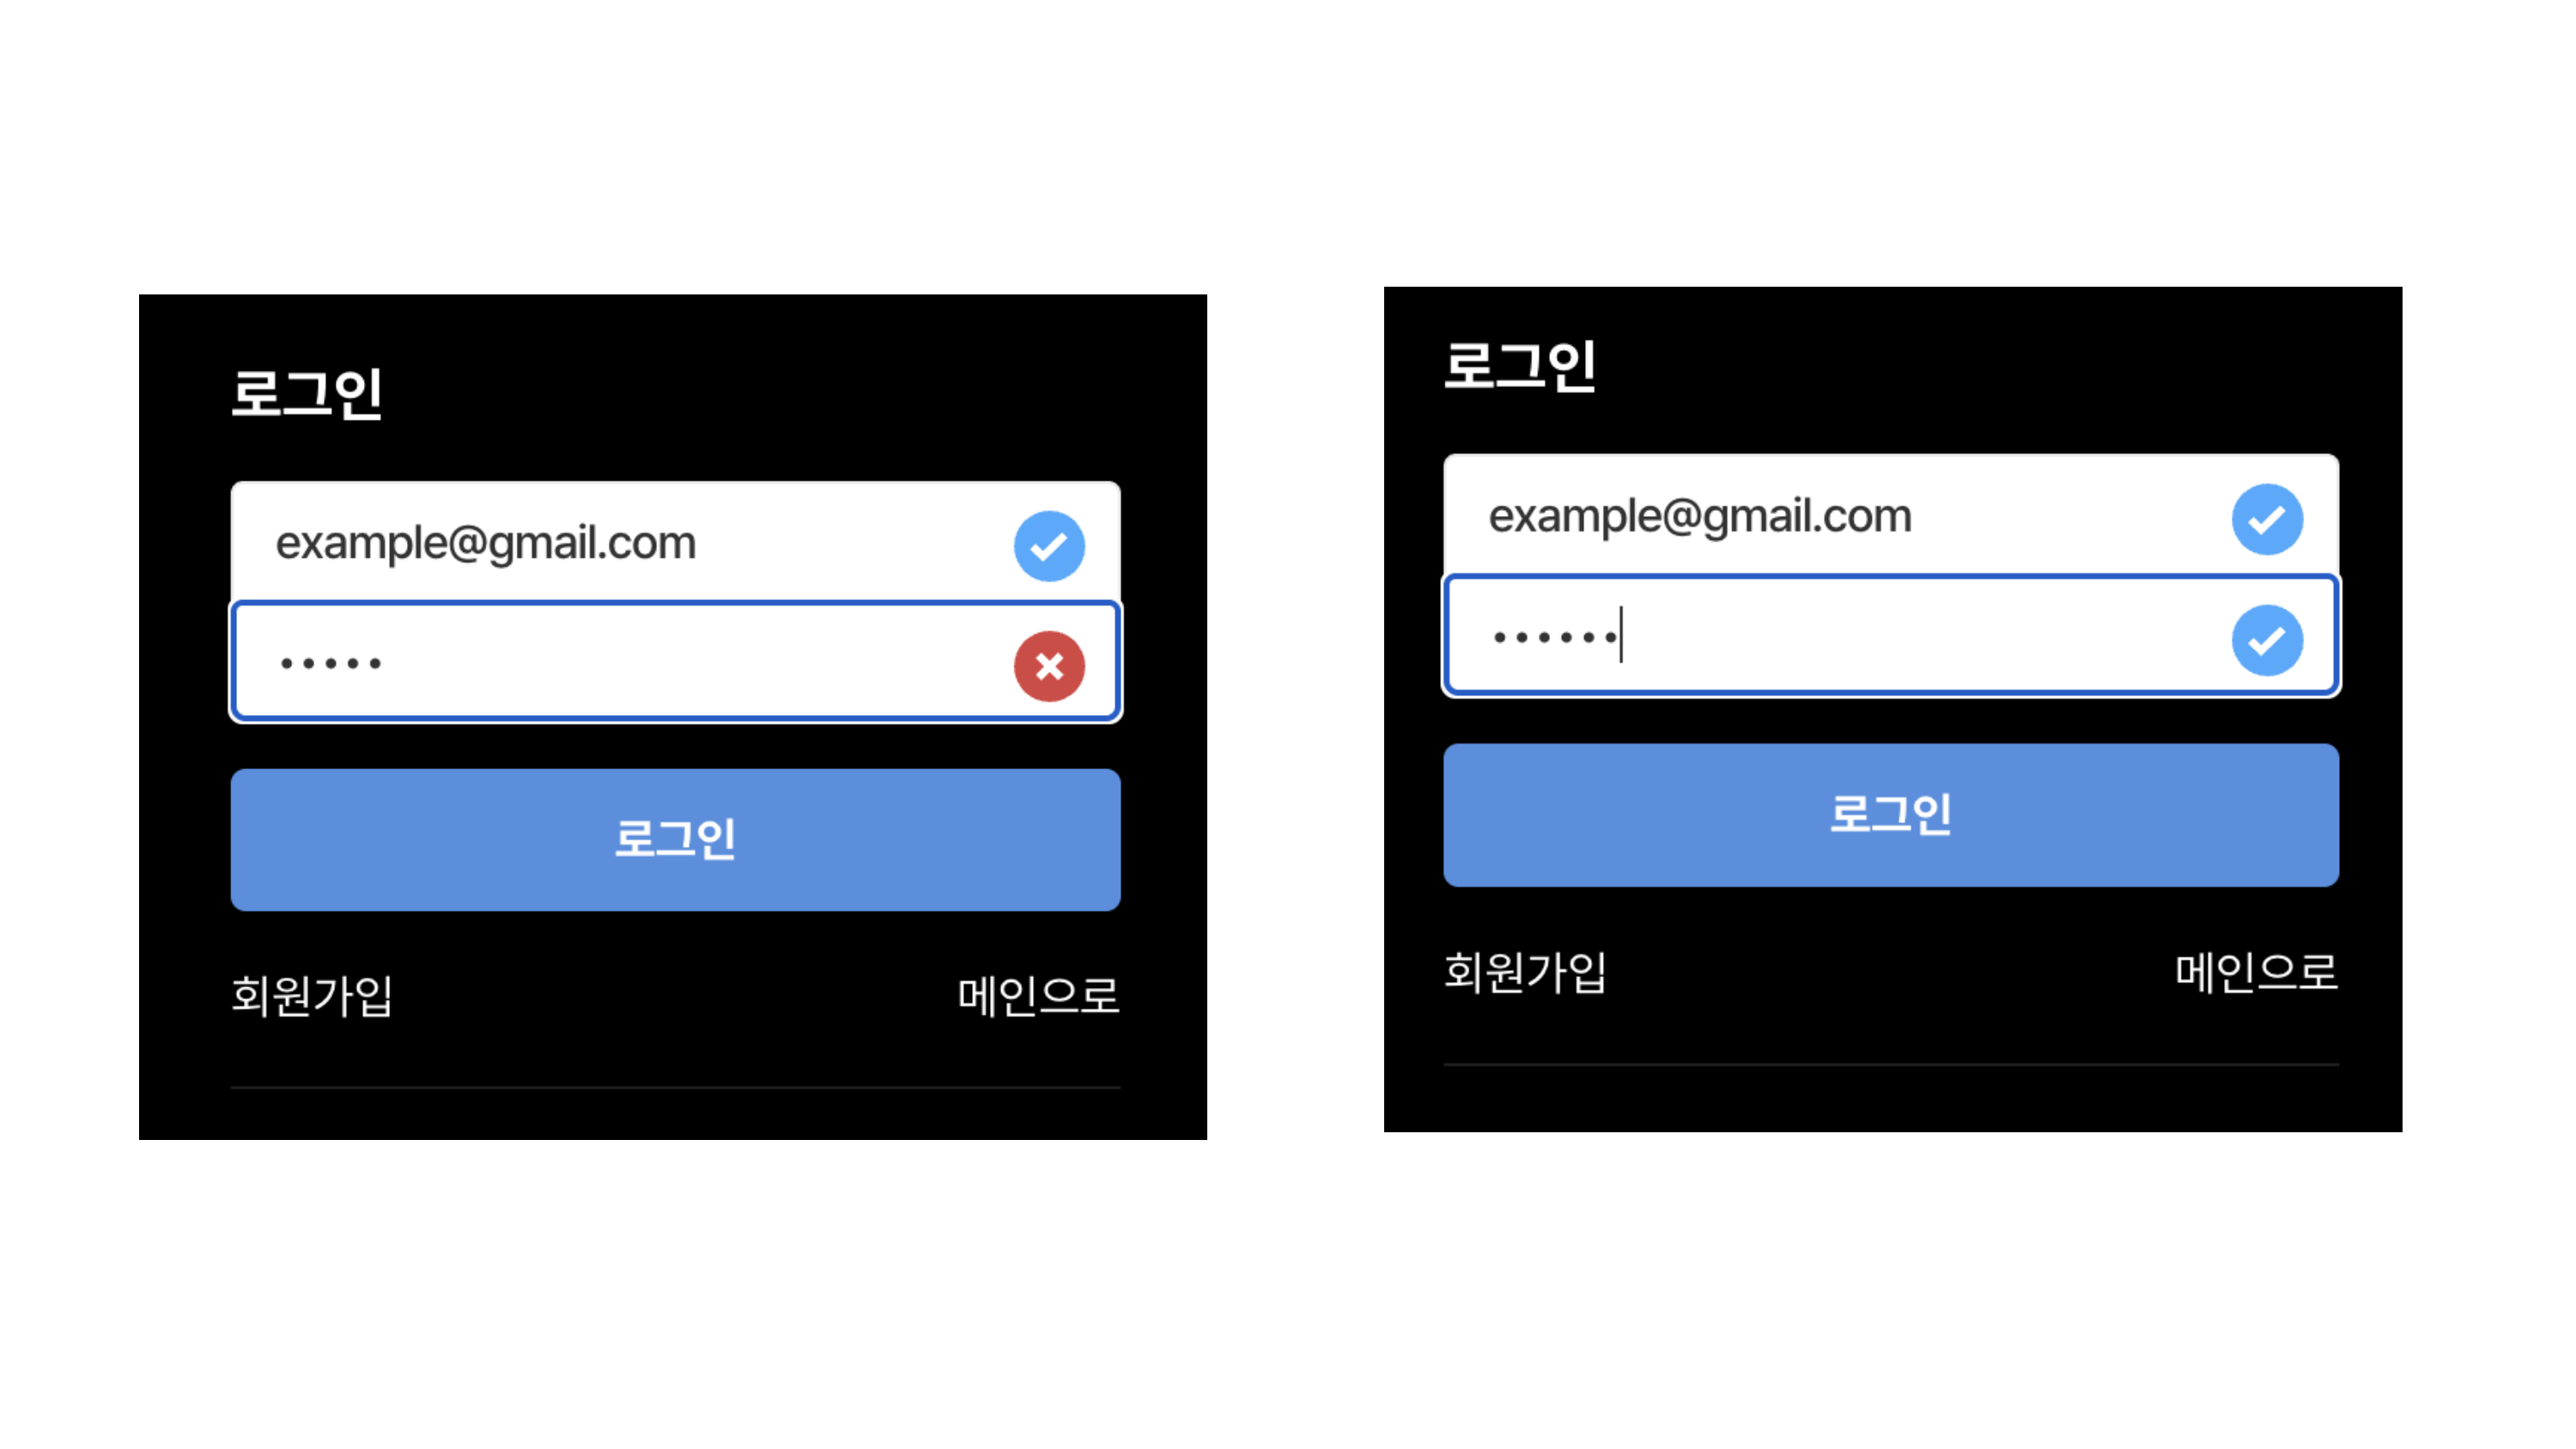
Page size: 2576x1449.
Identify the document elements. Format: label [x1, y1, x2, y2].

picture [139, 294, 1207, 1140]
picture [1384, 287, 2403, 1132]
